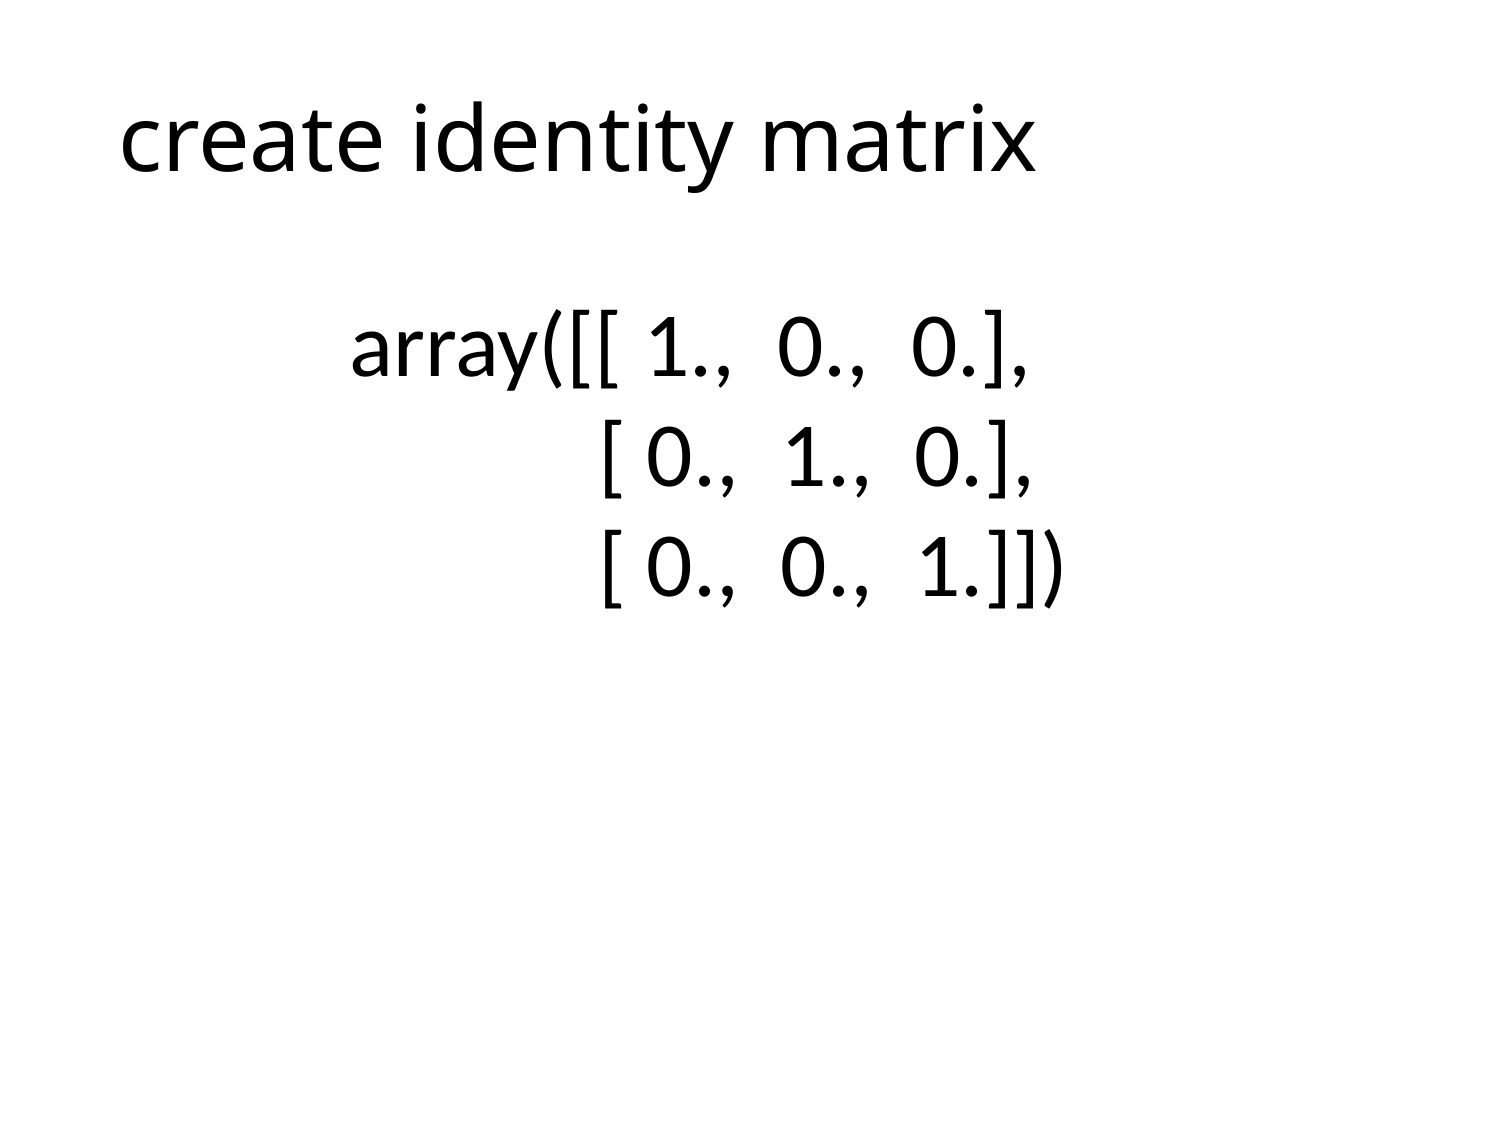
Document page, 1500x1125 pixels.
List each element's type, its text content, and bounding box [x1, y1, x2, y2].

text_box array([[ 1., 0., 0.], [ 0., 1., 0.], [ 0., 0., 1.]]) [334, 277, 1085, 732]
title create identity matrix [103, 59, 1397, 225]
